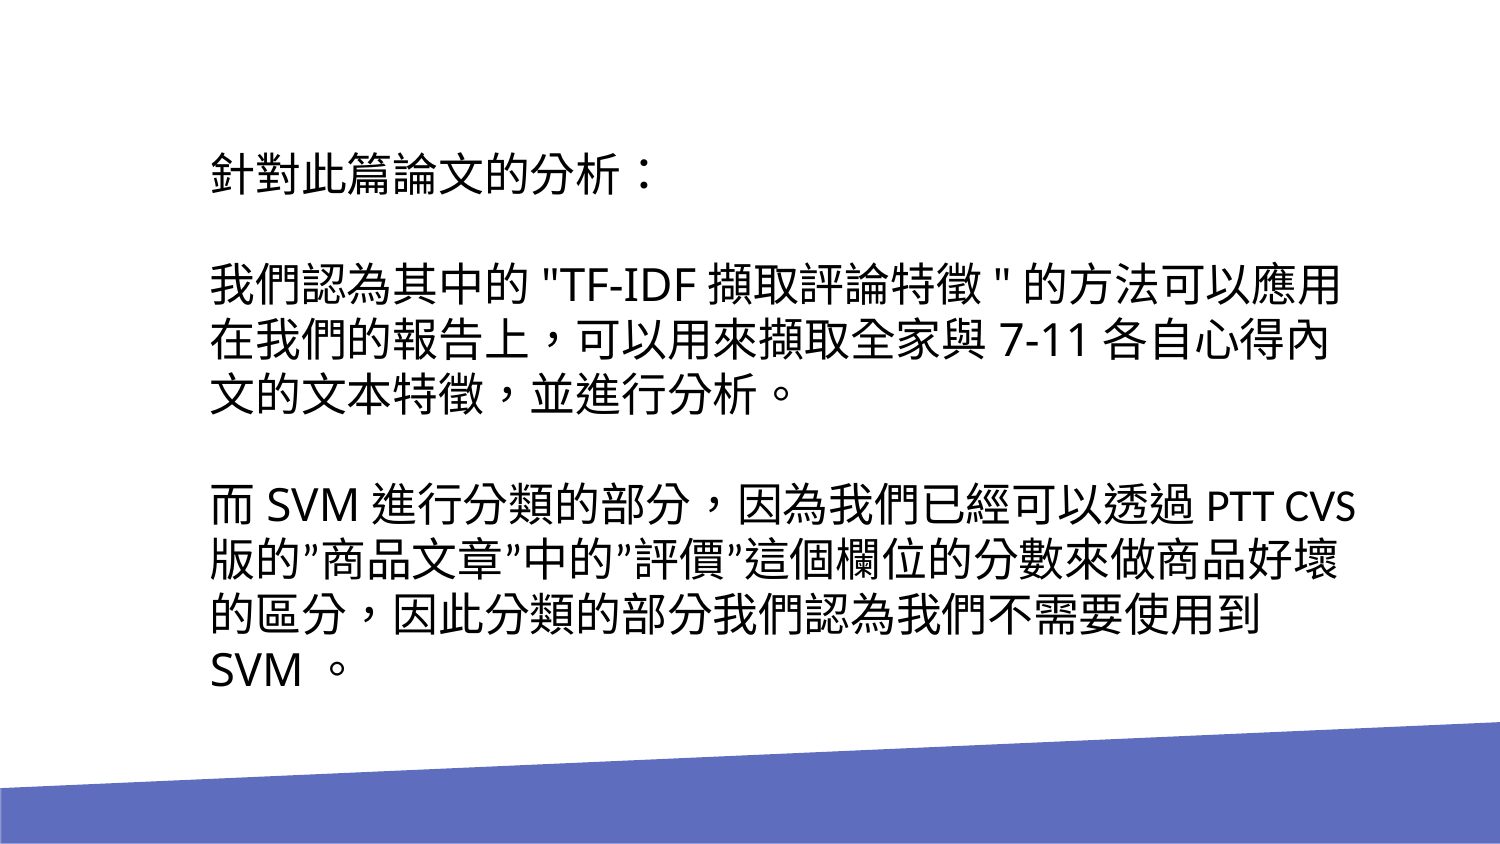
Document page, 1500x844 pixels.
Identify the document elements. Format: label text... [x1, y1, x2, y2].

picture [0, 0, 1500, 788]
text_box 針對此篇論文的分析： 我們認為其中的"TF-IDF擷取評論特徵"的方法可以應用在我們的報告上，可以用來擷取全家與7-11各自心得內文的文本特徵，並進行分析。 而SVM進行分類的部分，因為我們已經可以透過PTT CVS版的”商品文章”中的”評價”這個欄位的分數來做商品好壞的區分，因此分類的部分我們認為我們不需要使用到SVM。 [194, 138, 1388, 654]
